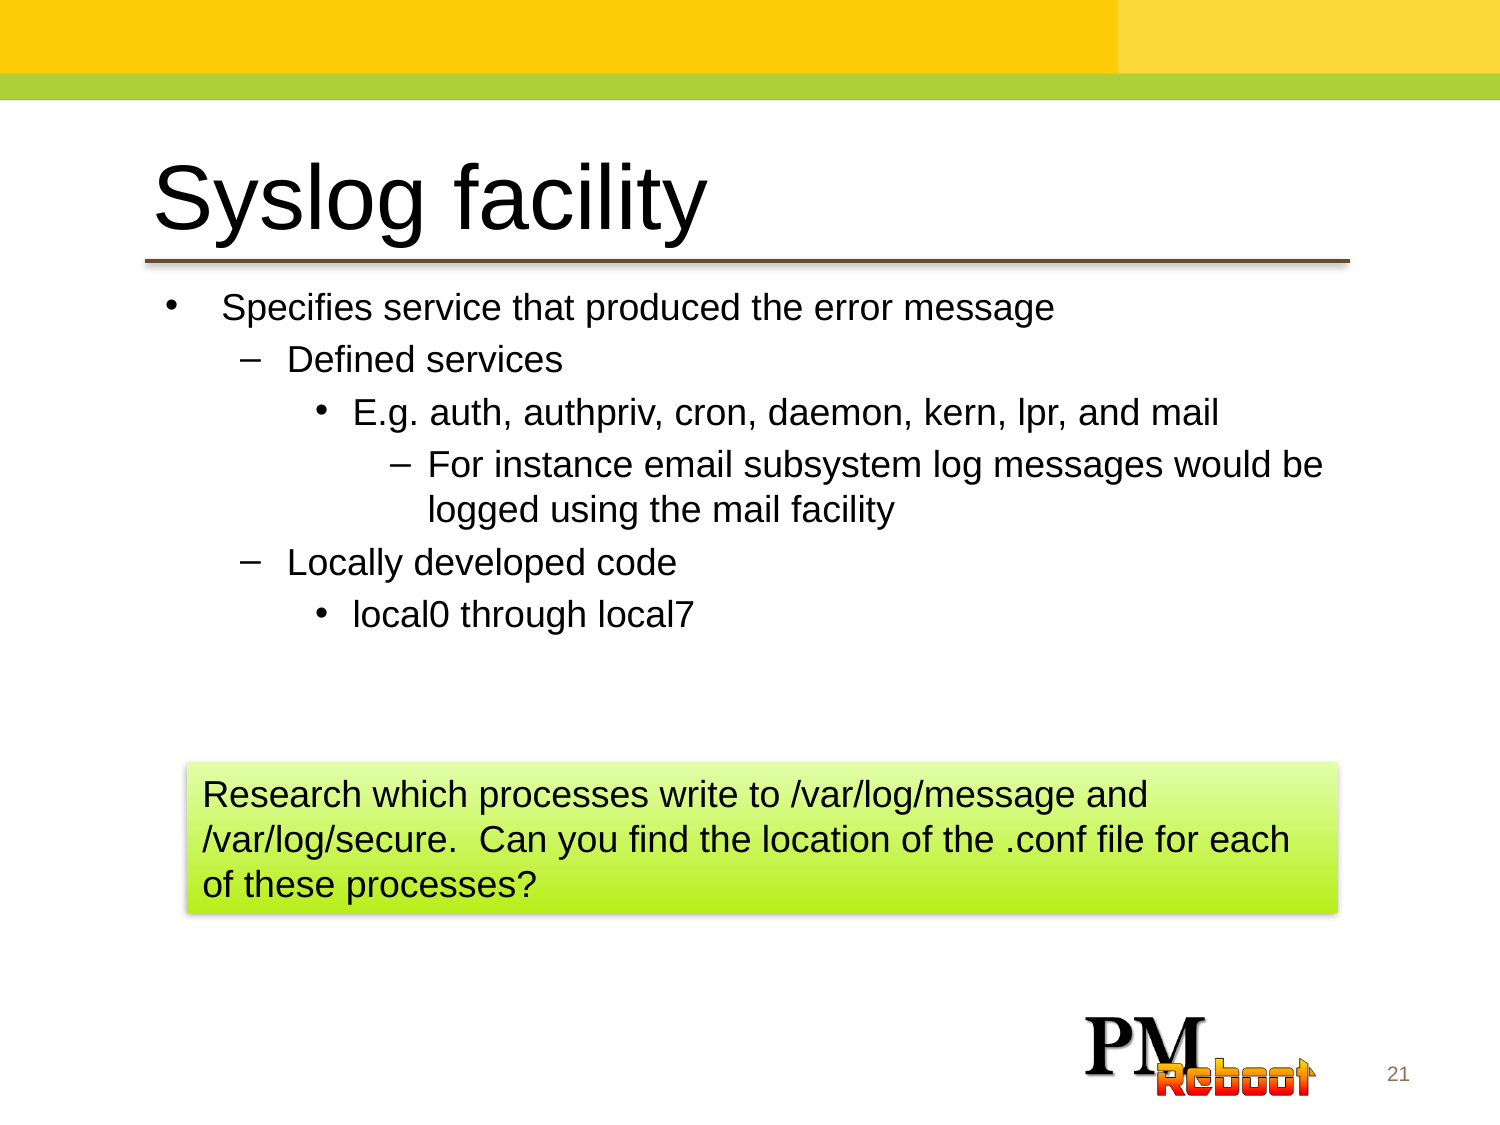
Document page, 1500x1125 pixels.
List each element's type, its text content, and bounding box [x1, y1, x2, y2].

slide_number 21 [1074, 1042, 1425, 1103]
title Syslog facility [137, 123, 866, 263]
text_box Research which processes write to /var/log/message and /var/log/secure. Can you find the location of the .conf file for each of these processes? [187, 762, 1338, 913]
picture [0, 0, 1500, 1125]
list Specifies service that produced the error message Defined services E.g. auth, authpriv, cron, daemon, kern, lpr, and mail For instance email subsystem log messages would be logged using the mail facility Locally developed code local0 through local7 [150, 275, 1388, 925]
